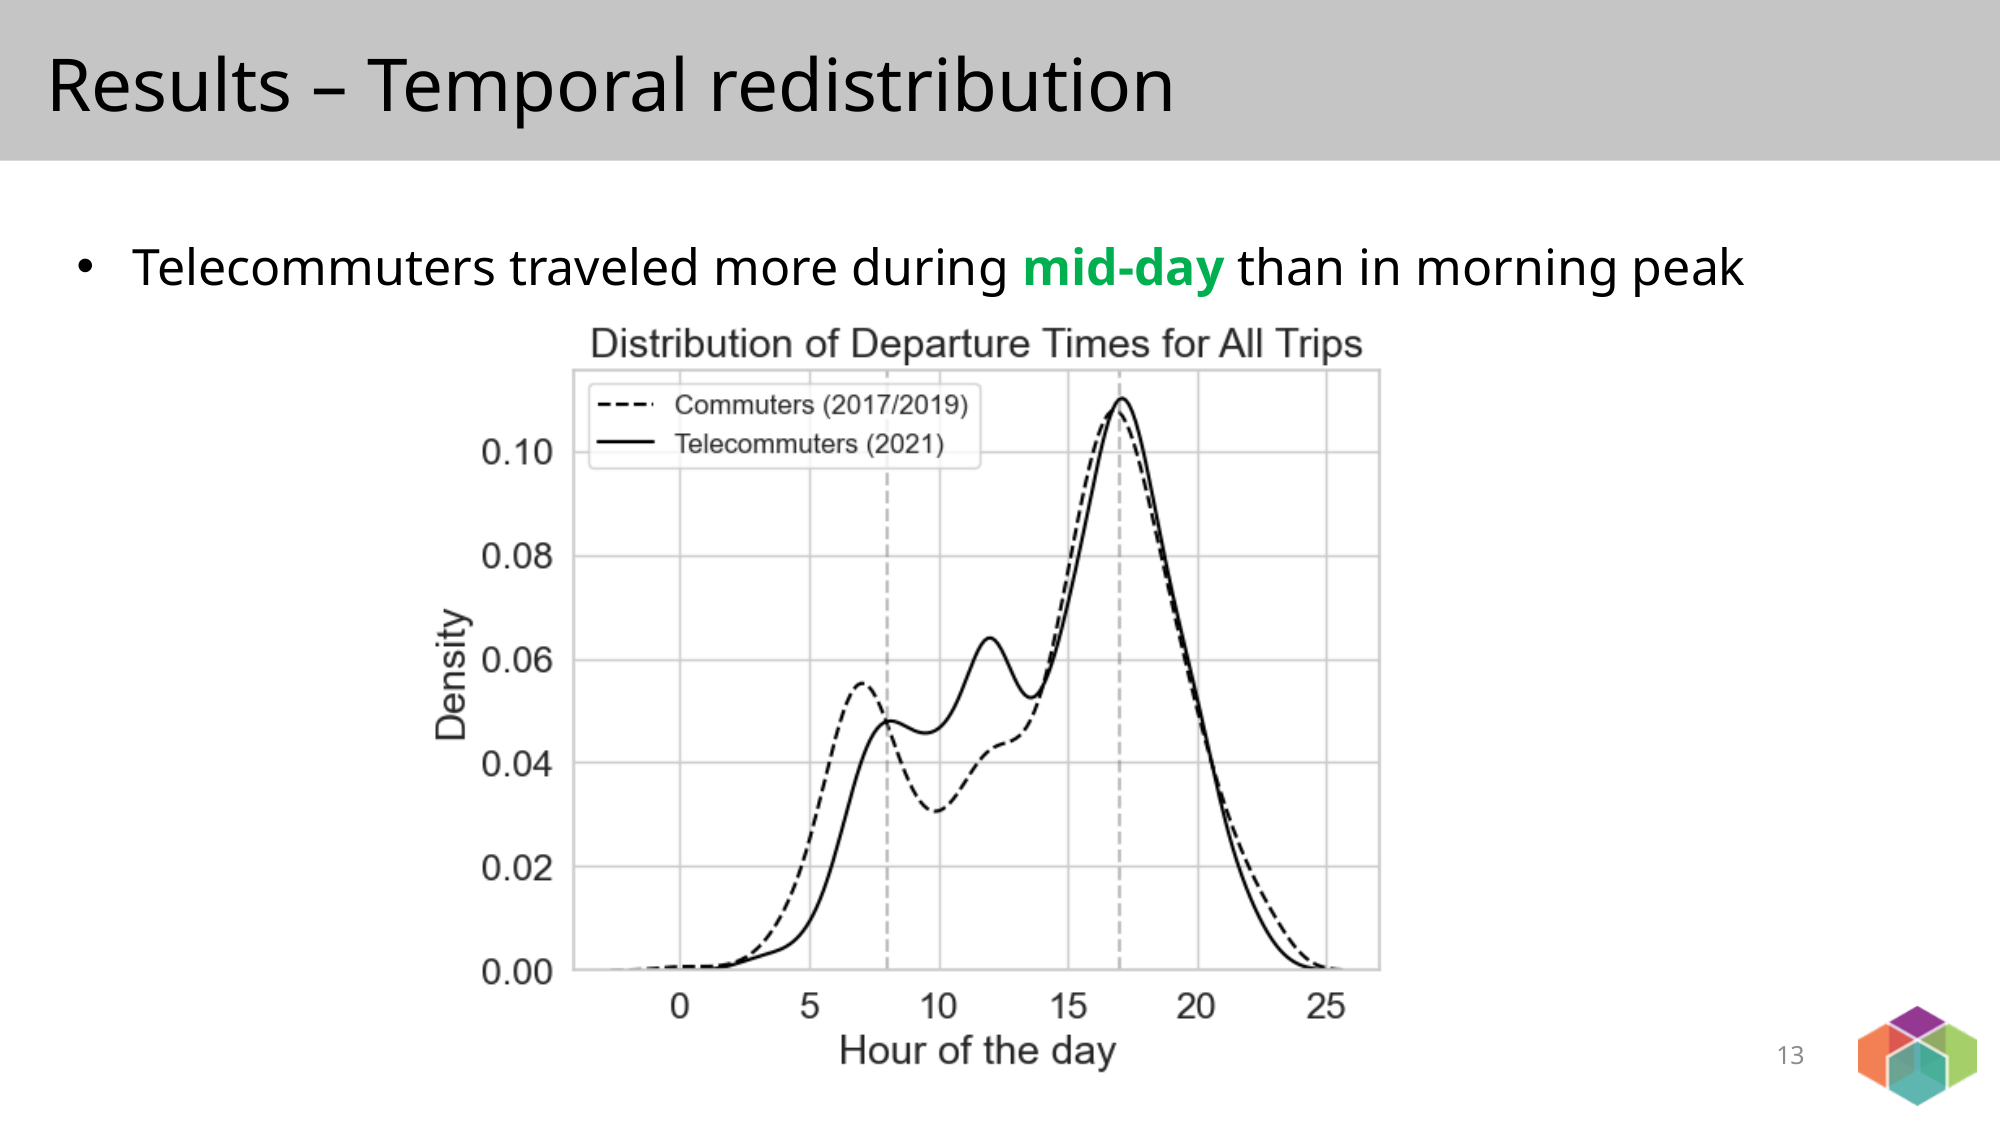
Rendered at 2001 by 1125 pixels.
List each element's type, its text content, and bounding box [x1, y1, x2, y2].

title Results – Temporal redistribution [31, 38, 1988, 139]
text_box Telecommuters traveled more during mid-day than in morning peak [61, 228, 1949, 1087]
picture [418, 312, 1396, 1087]
picture [1858, 1006, 1977, 1106]
